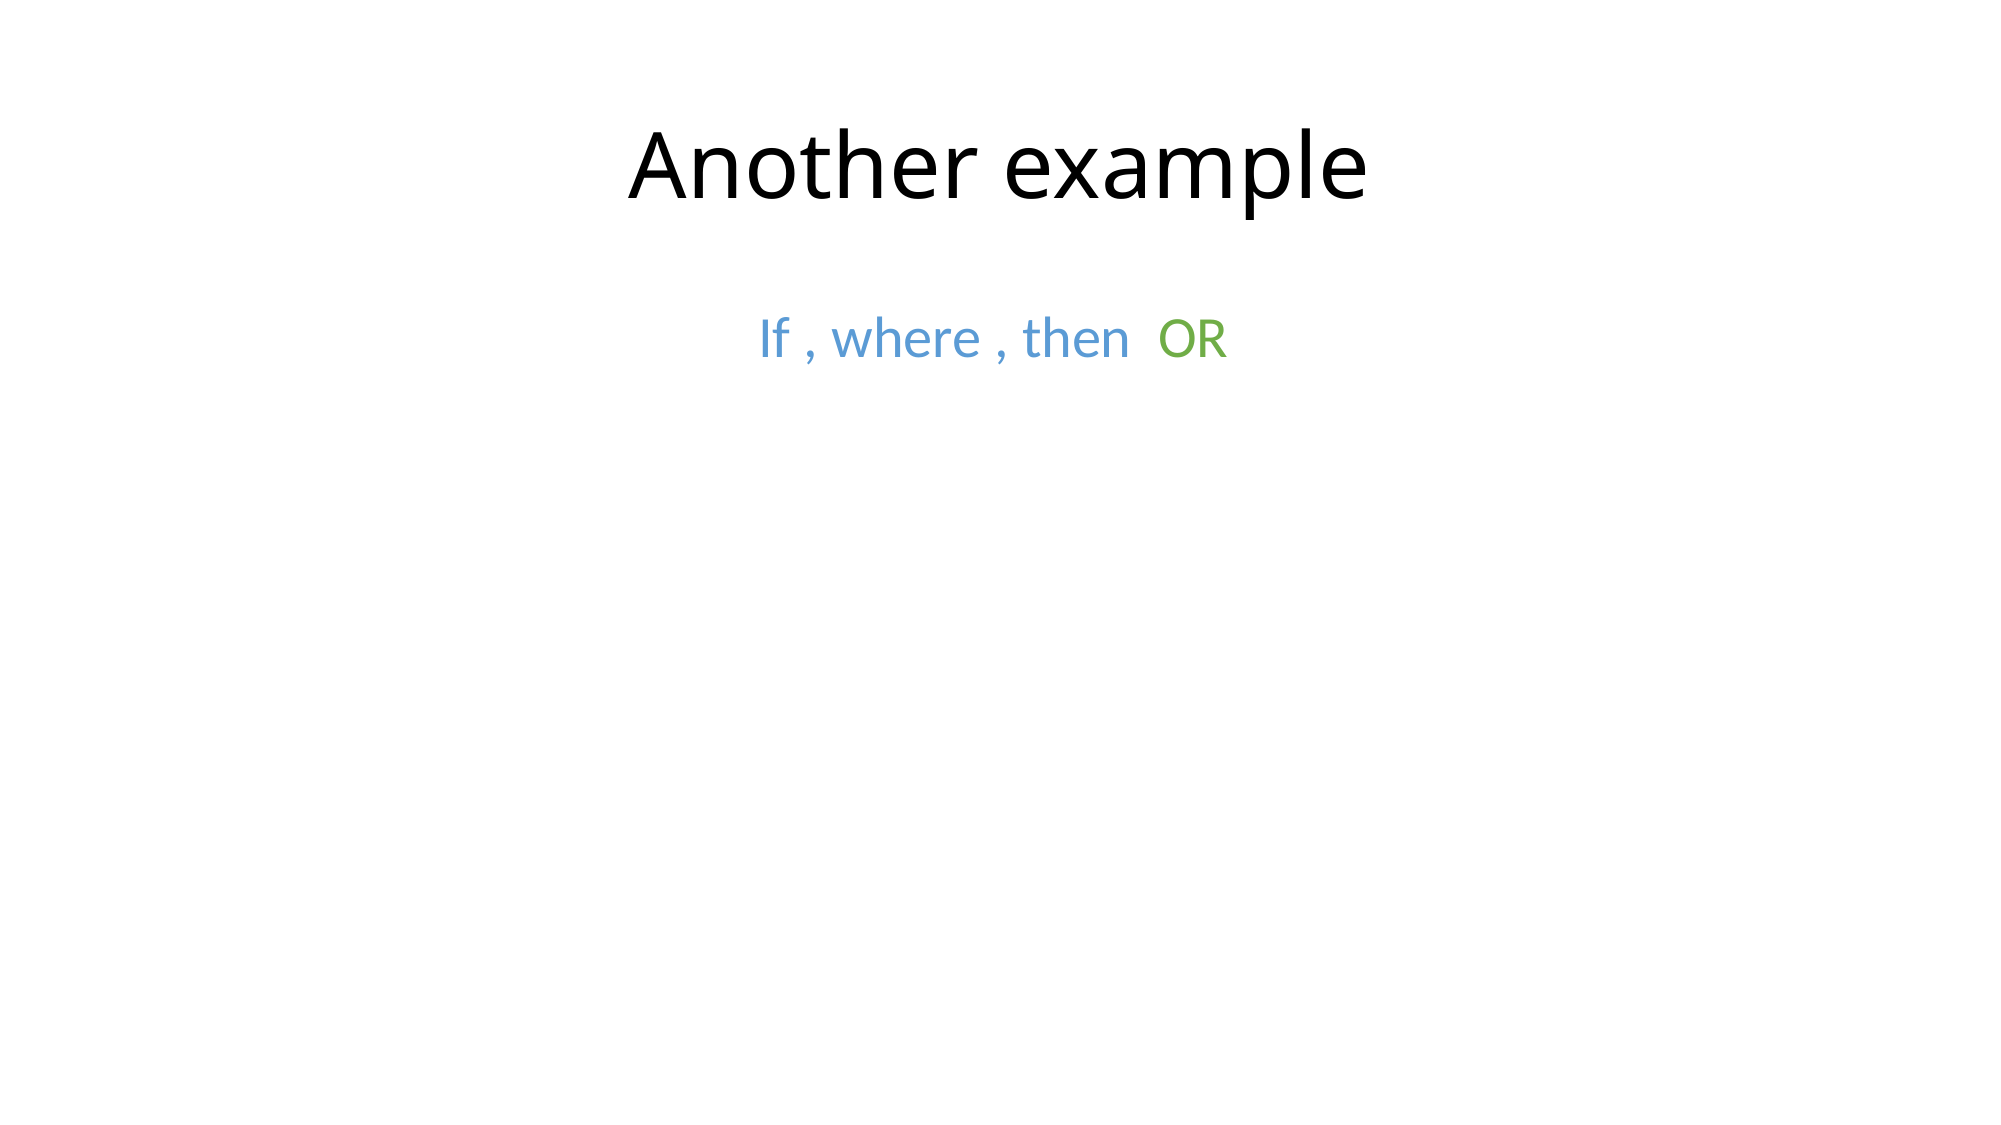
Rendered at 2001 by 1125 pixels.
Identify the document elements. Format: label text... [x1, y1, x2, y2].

title Another example [137, 59, 1863, 278]
